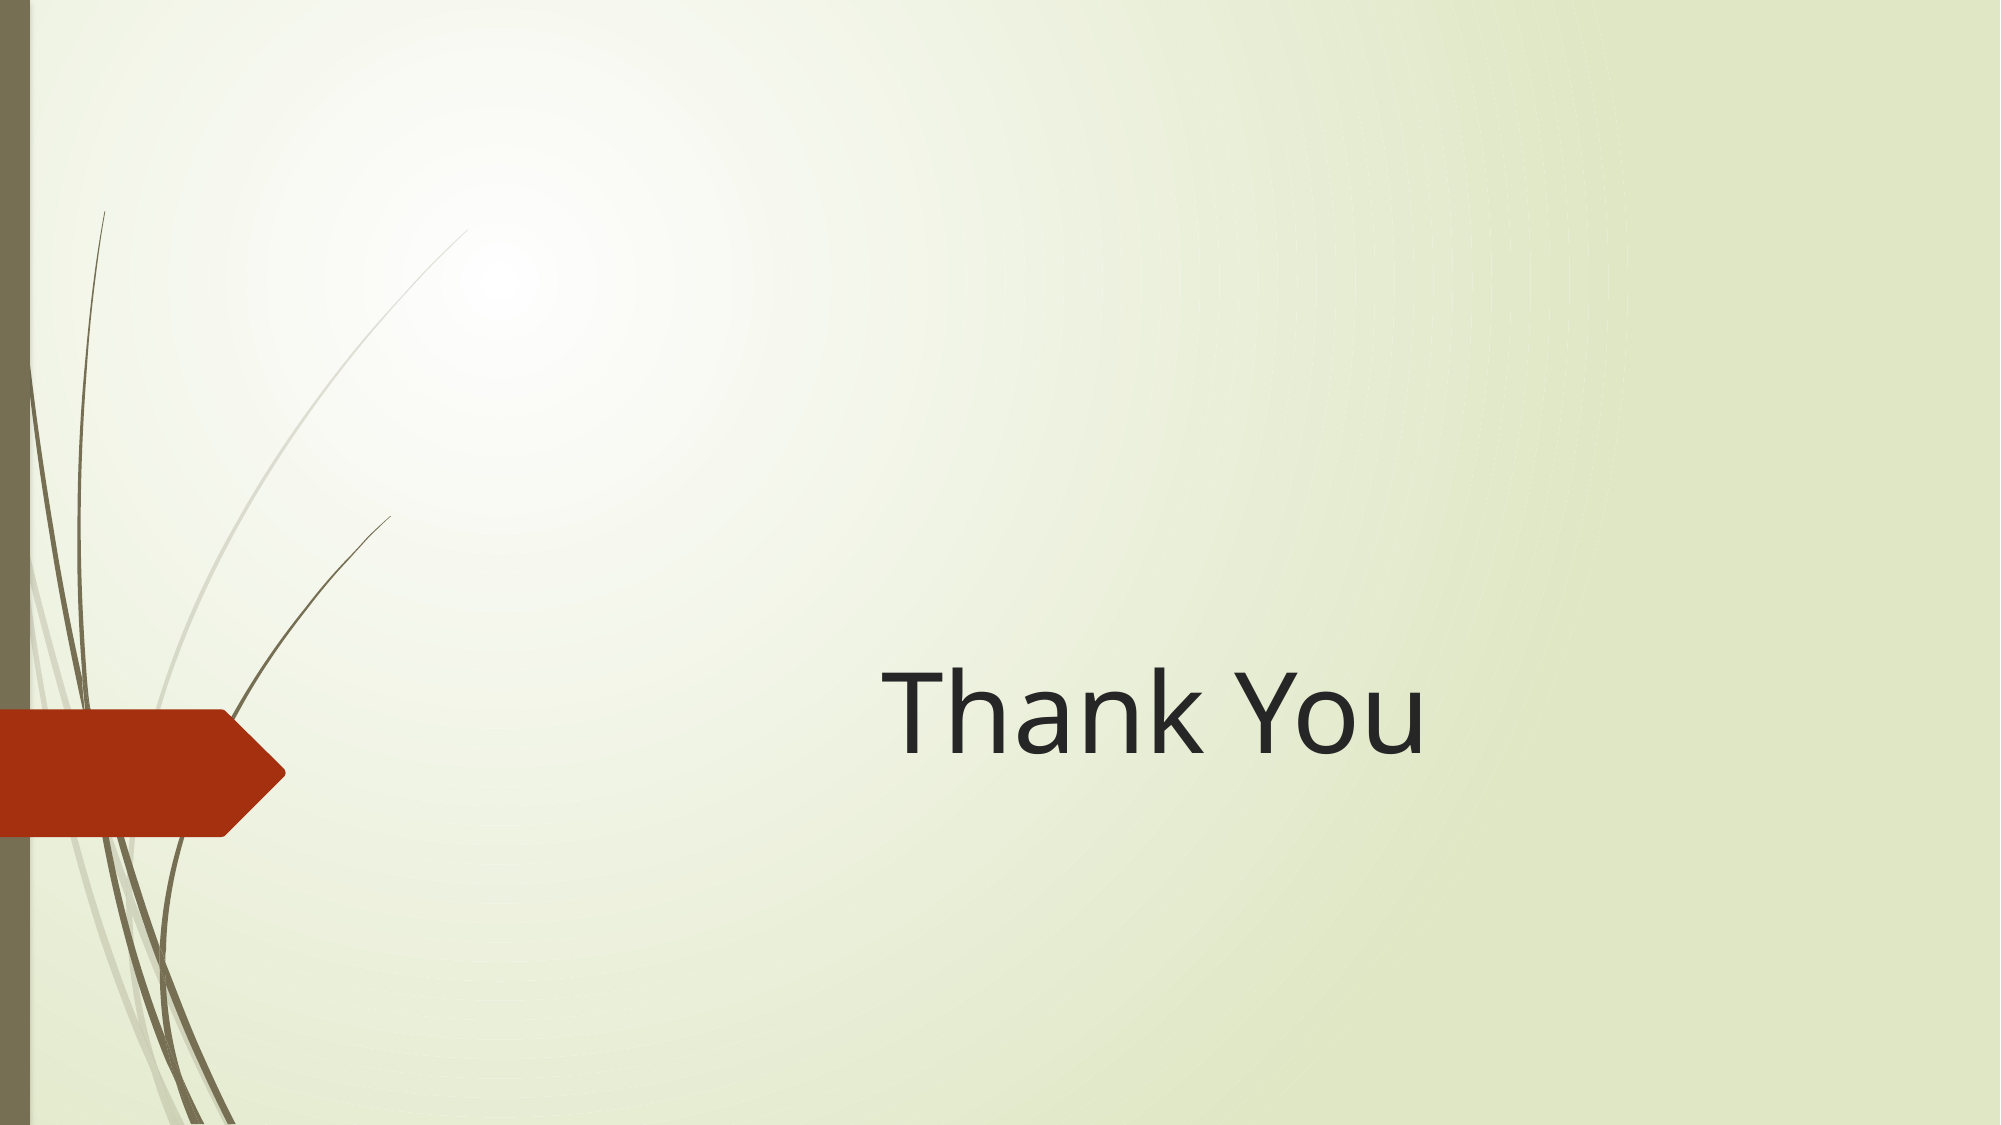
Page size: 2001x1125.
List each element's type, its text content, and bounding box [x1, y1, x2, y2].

title Thank You [424, 412, 1888, 784]
